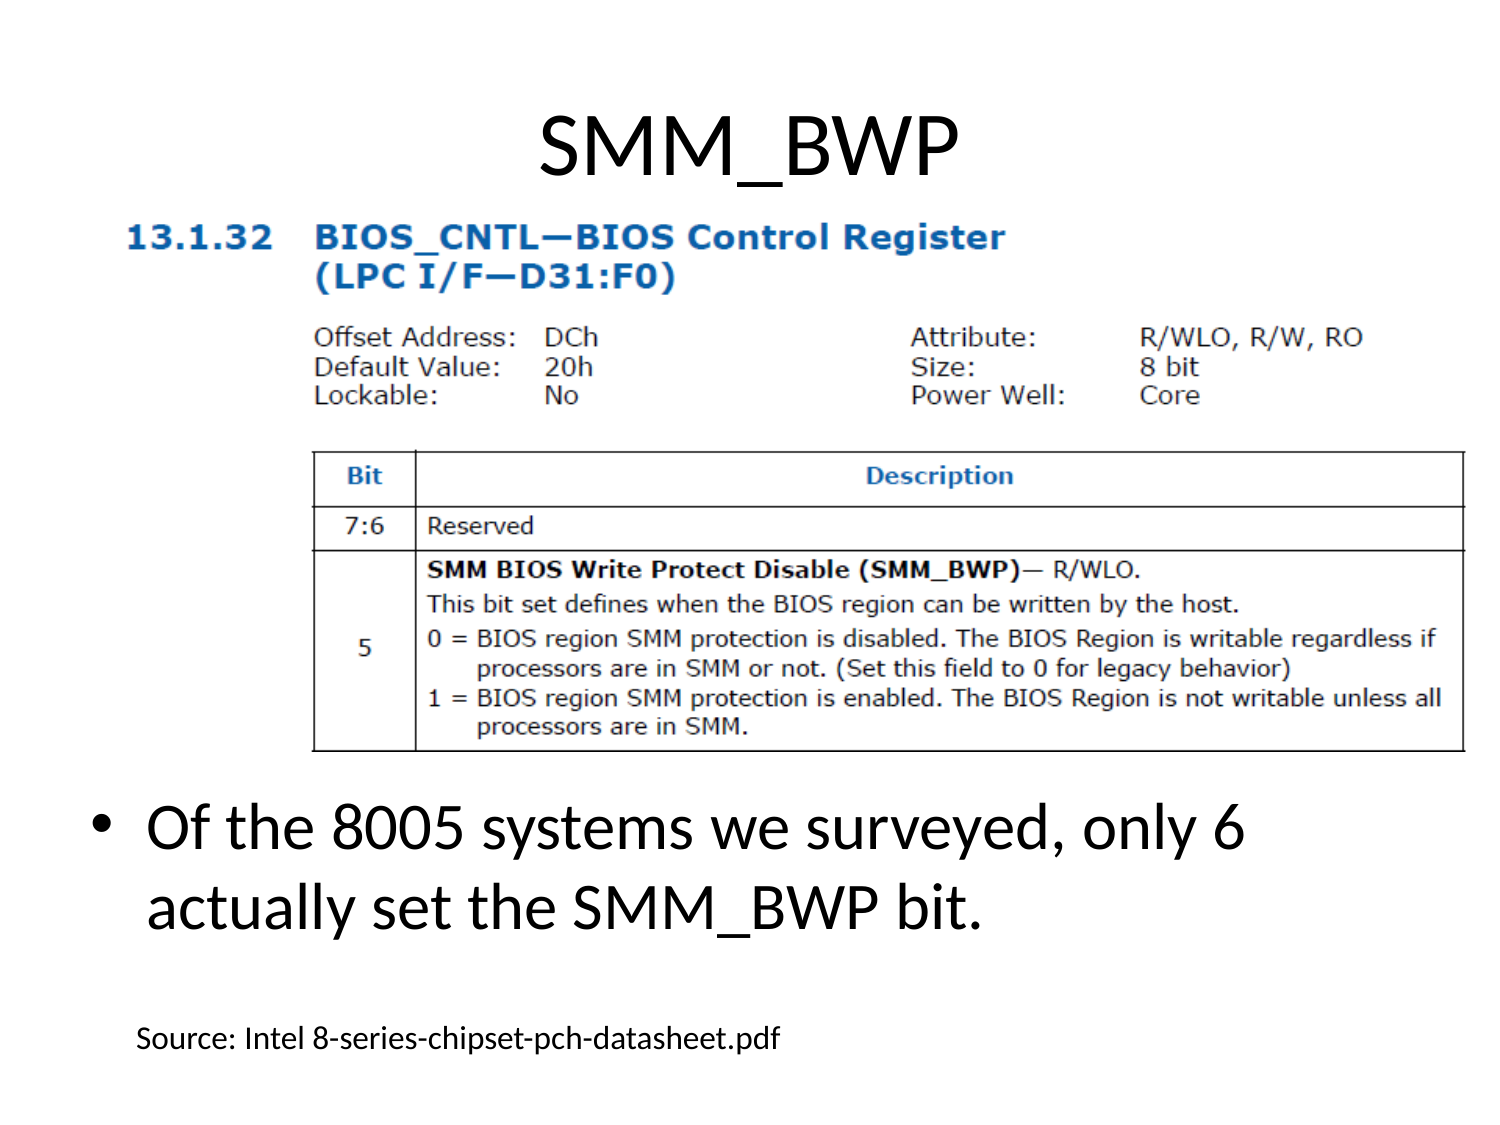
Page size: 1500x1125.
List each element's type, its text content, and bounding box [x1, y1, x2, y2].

title SMM_BWP [75, 45, 1425, 233]
picture [87, 187, 1498, 752]
text_box Source: Intel 8-series-chipset-pch-datasheet.pdf [121, 1008, 1379, 1064]
list Of the 8005 systems we surveyed, only 6 actually set the SMM_BWP bit. [75, 774, 1425, 1005]
